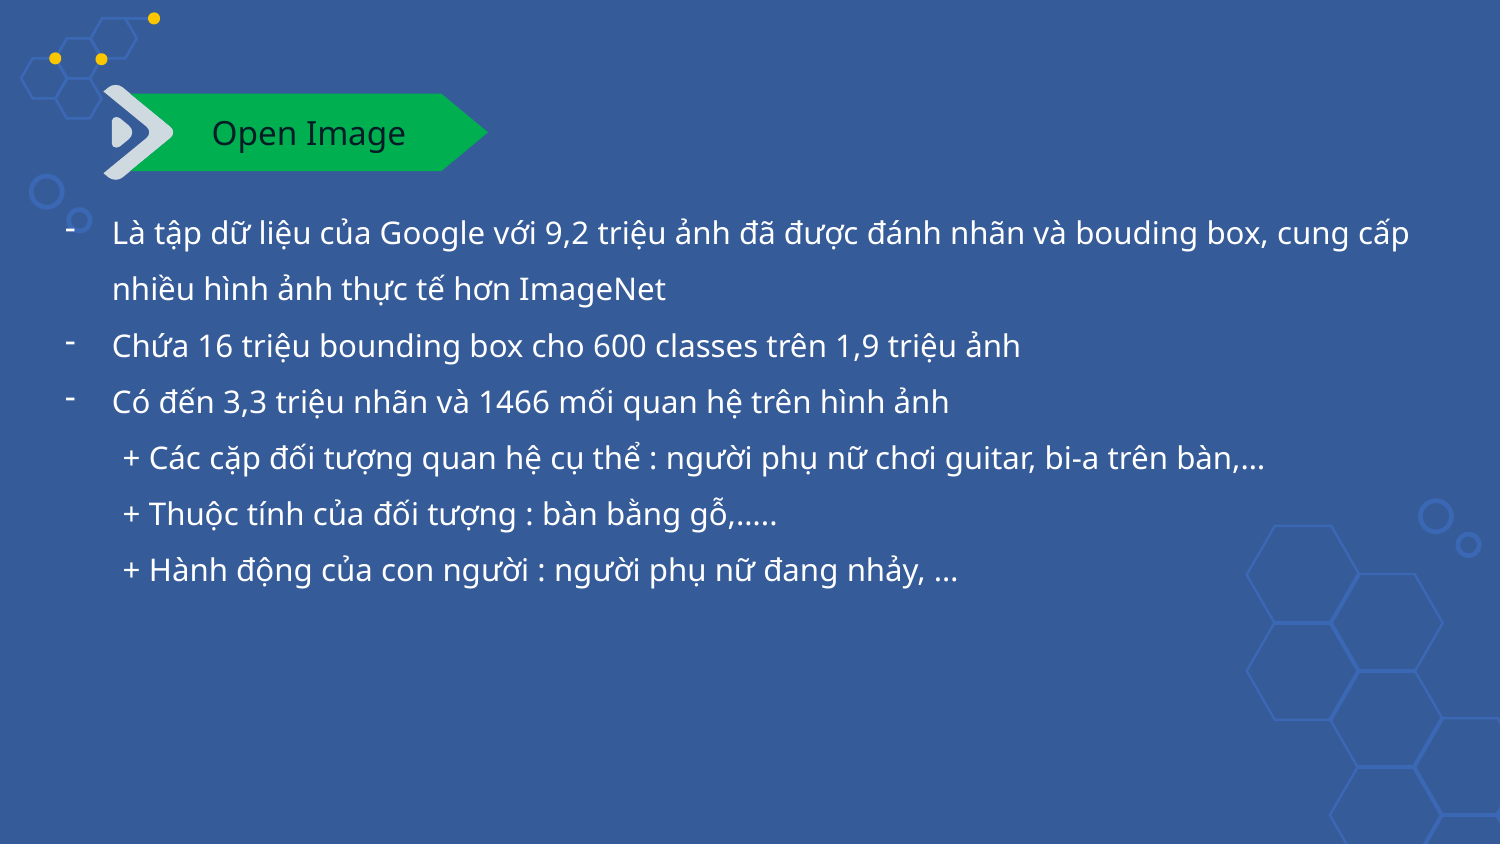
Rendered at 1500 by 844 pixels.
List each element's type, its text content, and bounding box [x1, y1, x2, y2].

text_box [103, 84, 489, 181]
text_box Là tập dữ liệu của Google với 9,2 triệu ảnh đã được đánh nhãn và bouding box, cung cấp nhiều hình ảnh thực tế hơn ImageNet Chứa 16 triệu bounding box cho 600 classes trên 1,9 triệu ảnh Có đến 3,3 triệu nhãn và 1466 mối quan hệ trên hình ảnh + Các cặp đối tượng quan hệ cụ thể : người phụ nữ chơi guitar, bi-a trên bàn,… + Thuộc tính của đối tượng : bàn bằng gỗ,….. + Hành động của con người : người phụ nữ đang nhảy, … [49, 179, 1486, 413]
